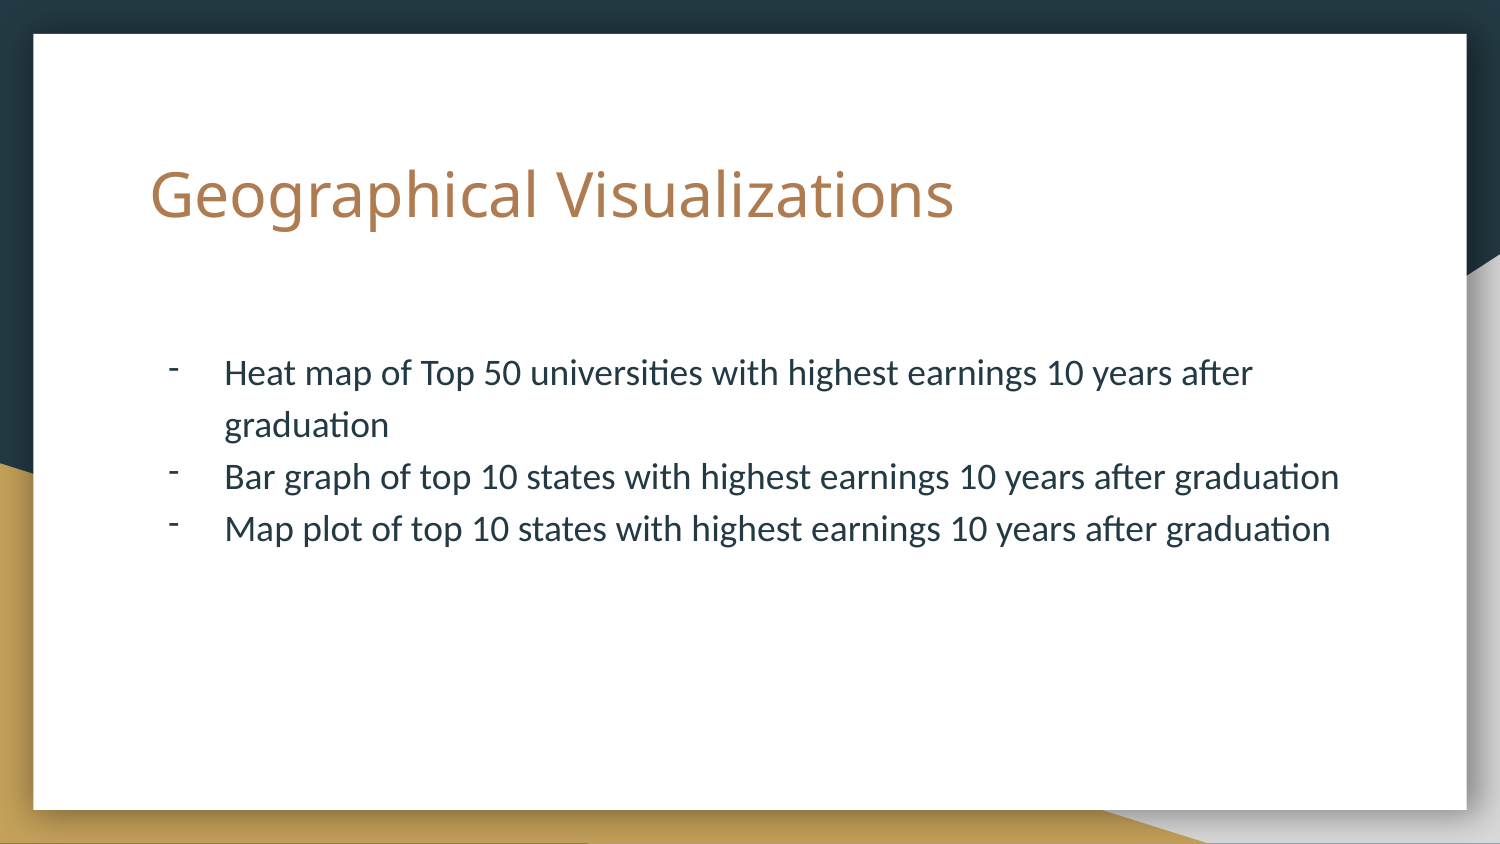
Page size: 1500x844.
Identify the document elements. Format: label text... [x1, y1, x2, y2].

title Geographical Visualizations [134, 139, 1366, 297]
list Heat map of Top 50 universities with highest earnings 10 years after graduation Bar graph of top 10 states with highest earnings 10 years after graduation Map plot of top 10 states with highest earnings 10 years after graduation [134, 326, 1366, 729]
